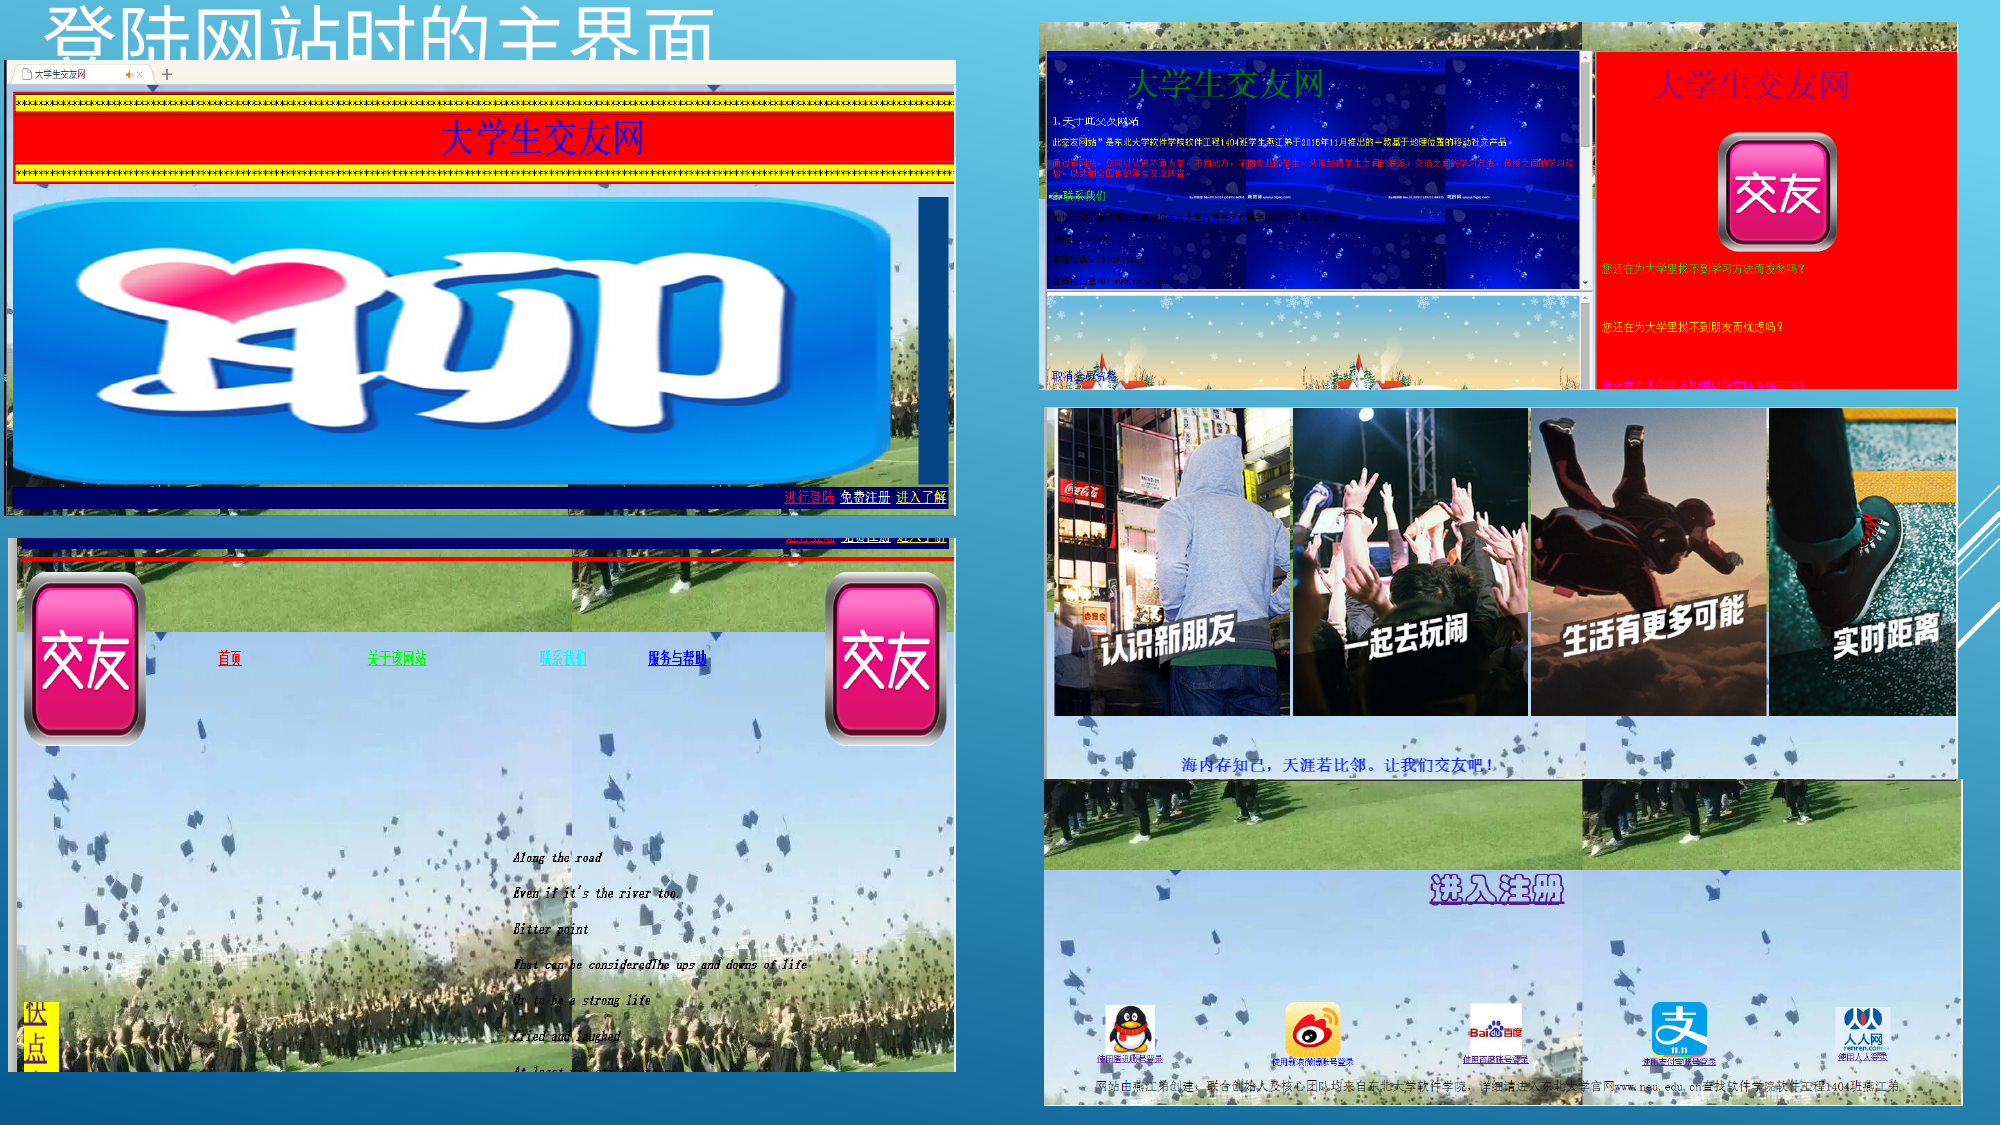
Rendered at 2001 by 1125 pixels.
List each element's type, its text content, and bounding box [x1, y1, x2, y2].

title 登陆网站时的主界面 [27, 0, 1569, 308]
picture [8, 538, 957, 1072]
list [4, 60, 957, 516]
picture [1043, 407, 1963, 1107]
picture [1039, 21, 1959, 391]
